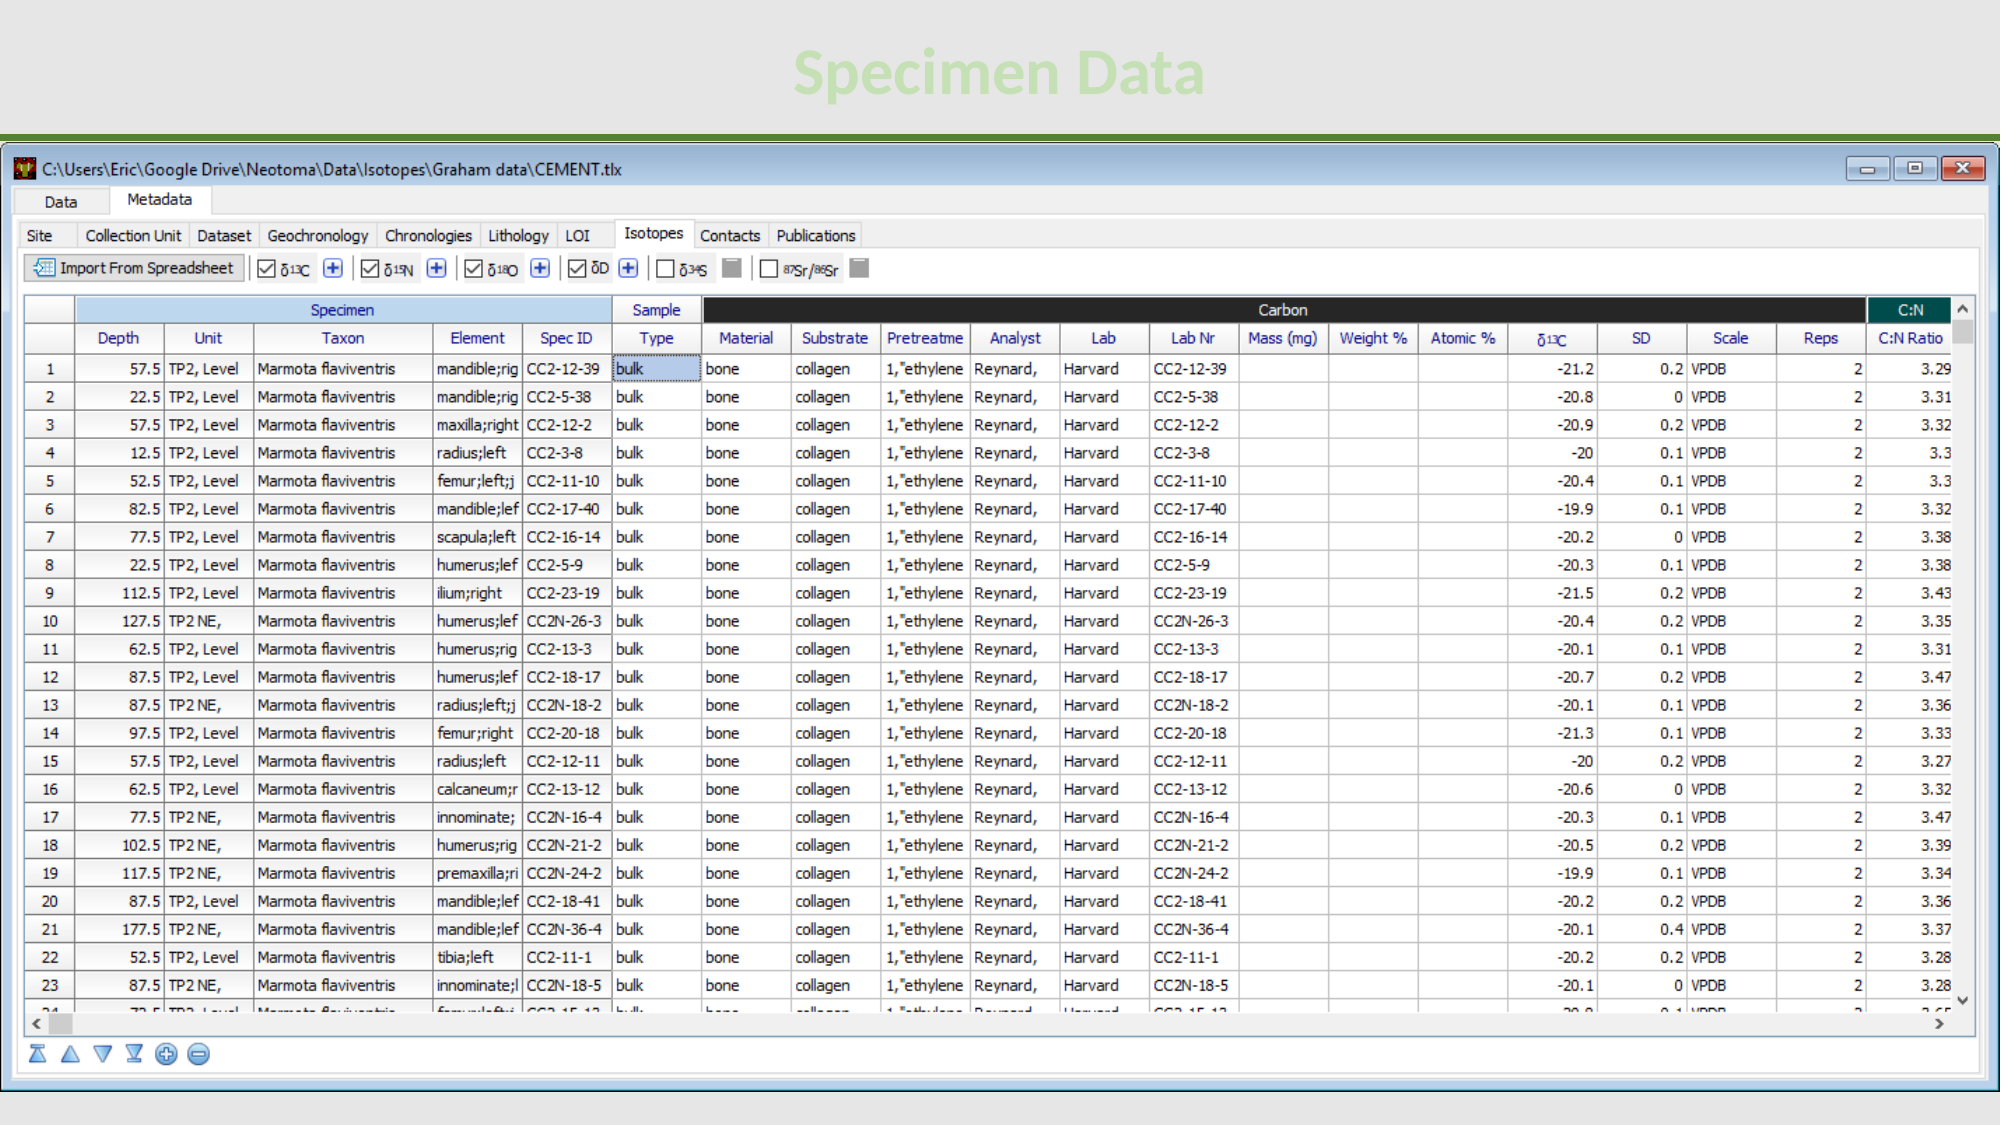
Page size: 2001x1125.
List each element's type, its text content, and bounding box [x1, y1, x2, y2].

text_box Specimen Data [778, 20, 1222, 115]
picture [0, 142, 2000, 1092]
